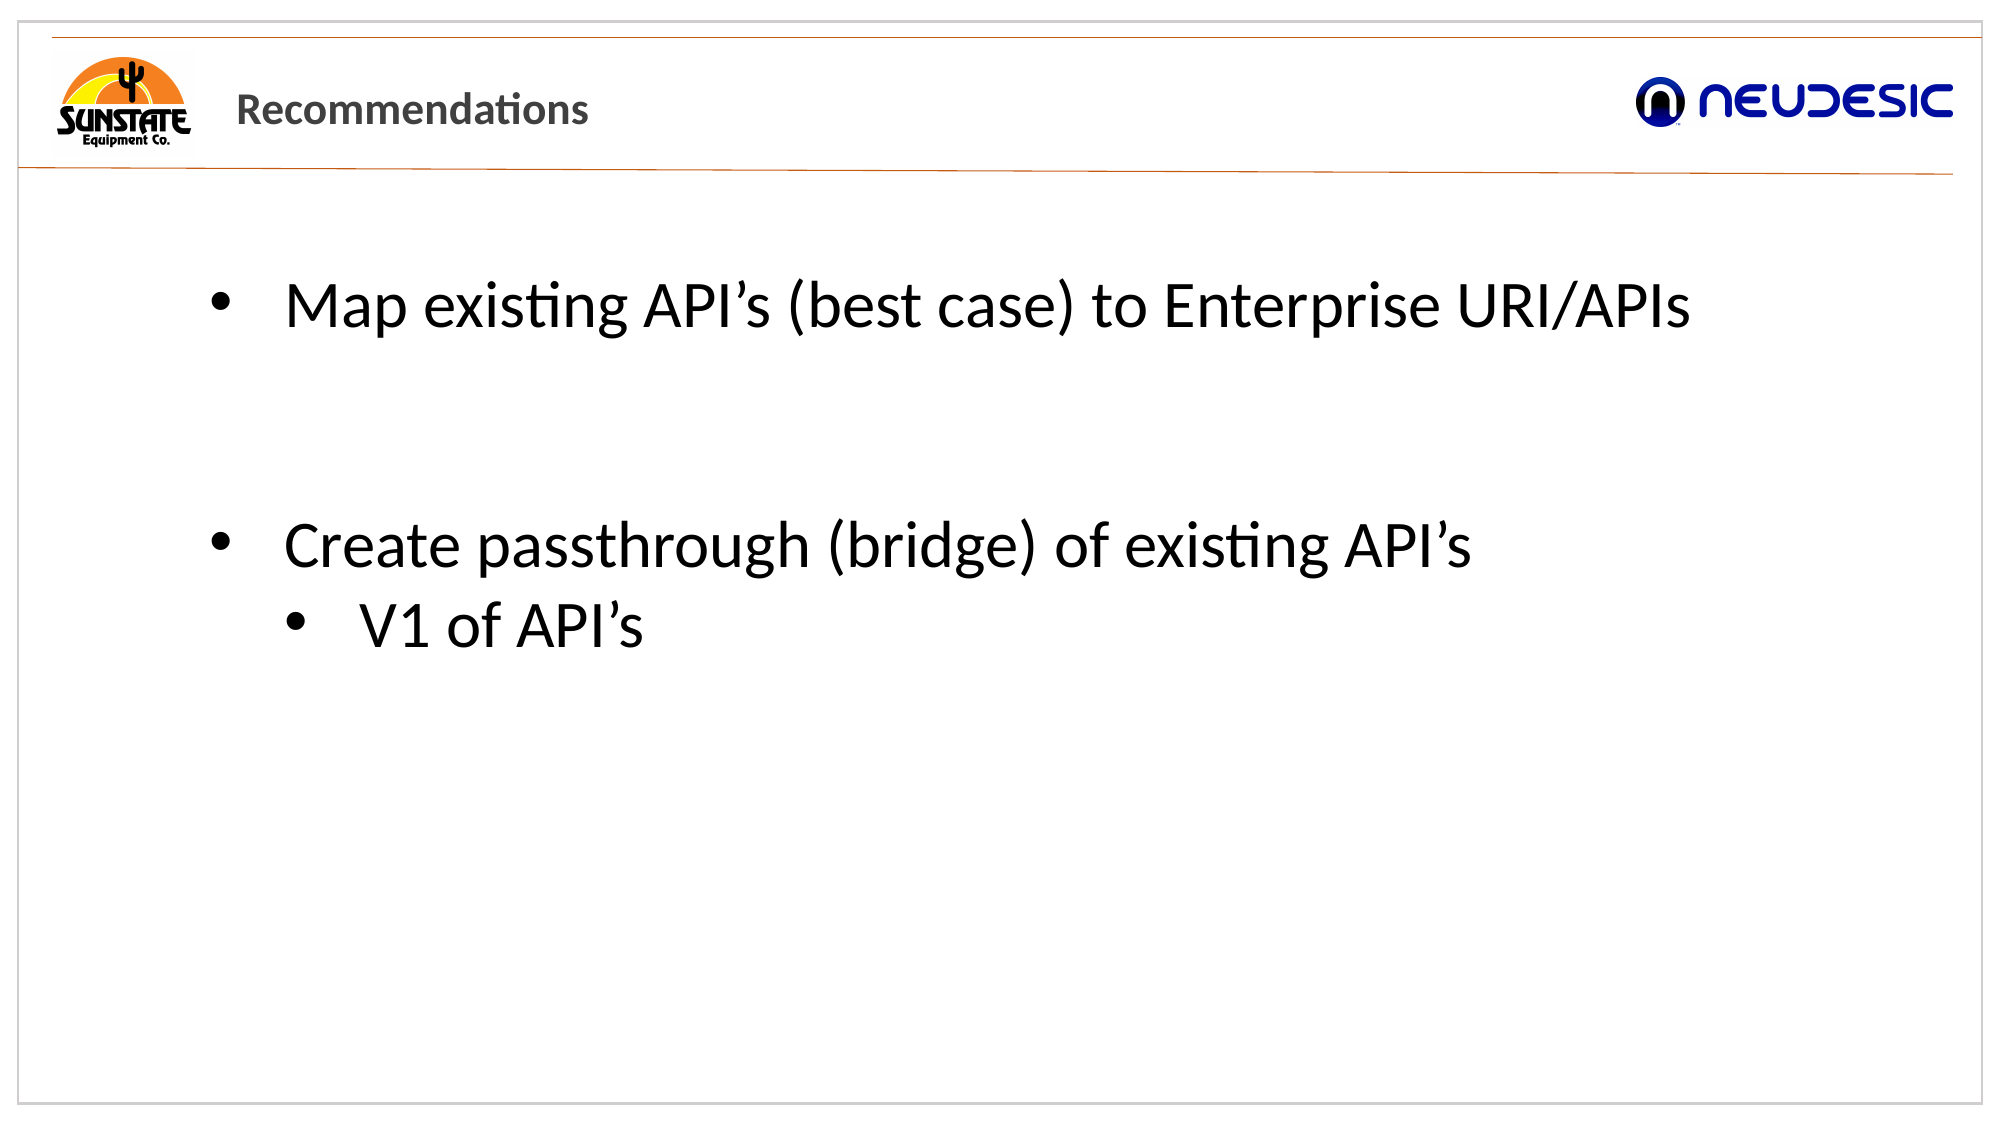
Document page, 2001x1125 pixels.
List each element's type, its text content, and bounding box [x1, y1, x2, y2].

picture [1636, 77, 1953, 127]
text_box Map existing API’s (best case) to Enterprise URI/APIs Create passthrough (bridge) of existing API’s V1 of API’s [194, 253, 1889, 748]
text_box [17, 20, 1983, 1105]
picture [52, 50, 195, 157]
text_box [18, 167, 1953, 175]
